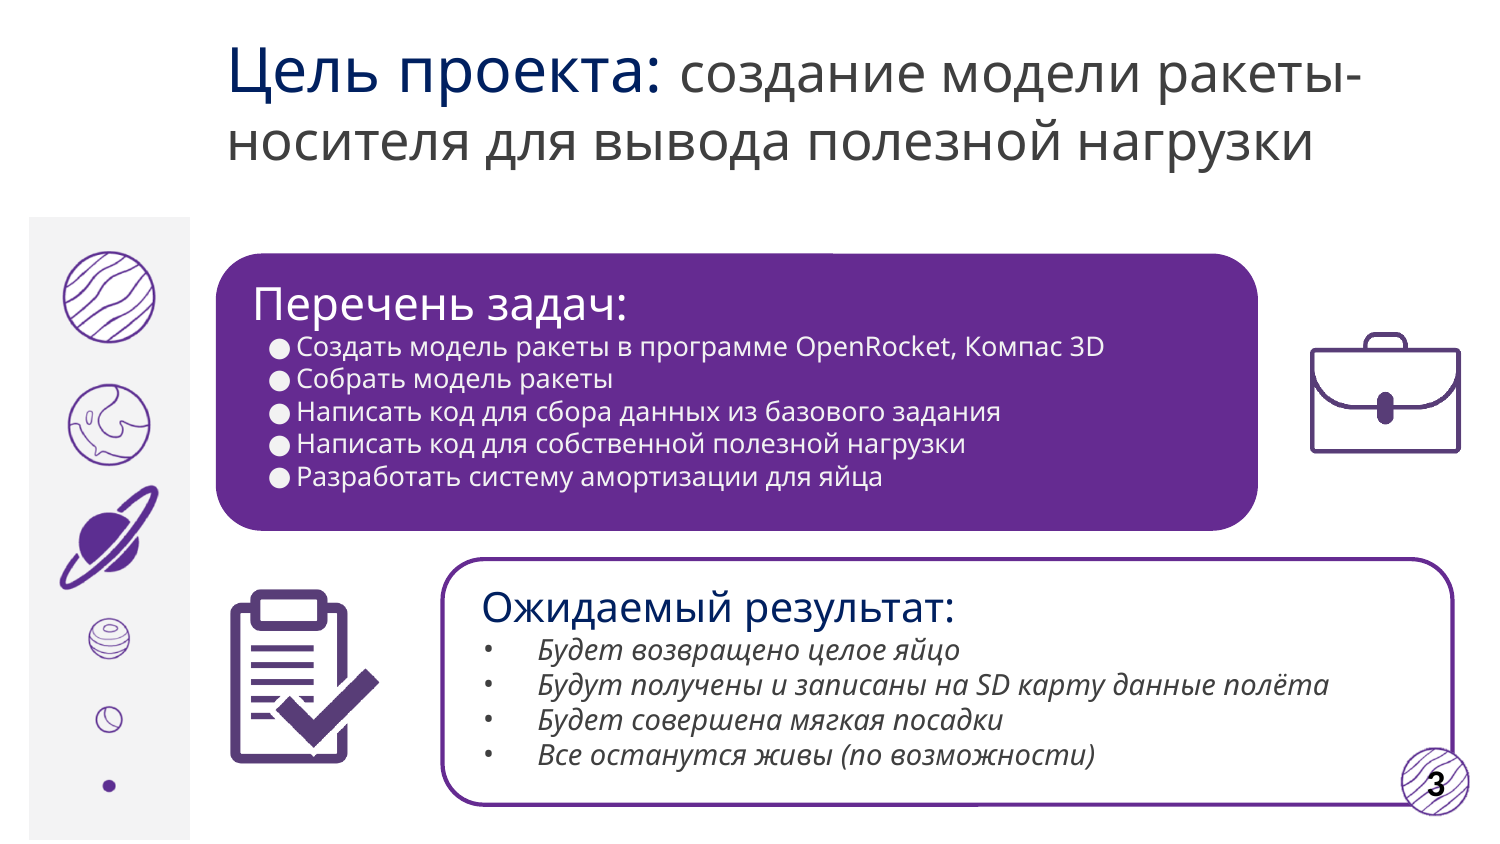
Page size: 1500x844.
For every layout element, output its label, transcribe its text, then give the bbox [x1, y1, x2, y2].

picture [215, 587, 394, 765]
picture [29, 217, 190, 841]
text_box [1375, 722, 1496, 833]
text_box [215, 253, 1259, 531]
text_box Цель проекта: создание модели ракеты-носителя для вывода полезной нагрузки [211, 18, 1453, 179]
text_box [442, 519, 1453, 833]
picture [1284, 291, 1486, 493]
